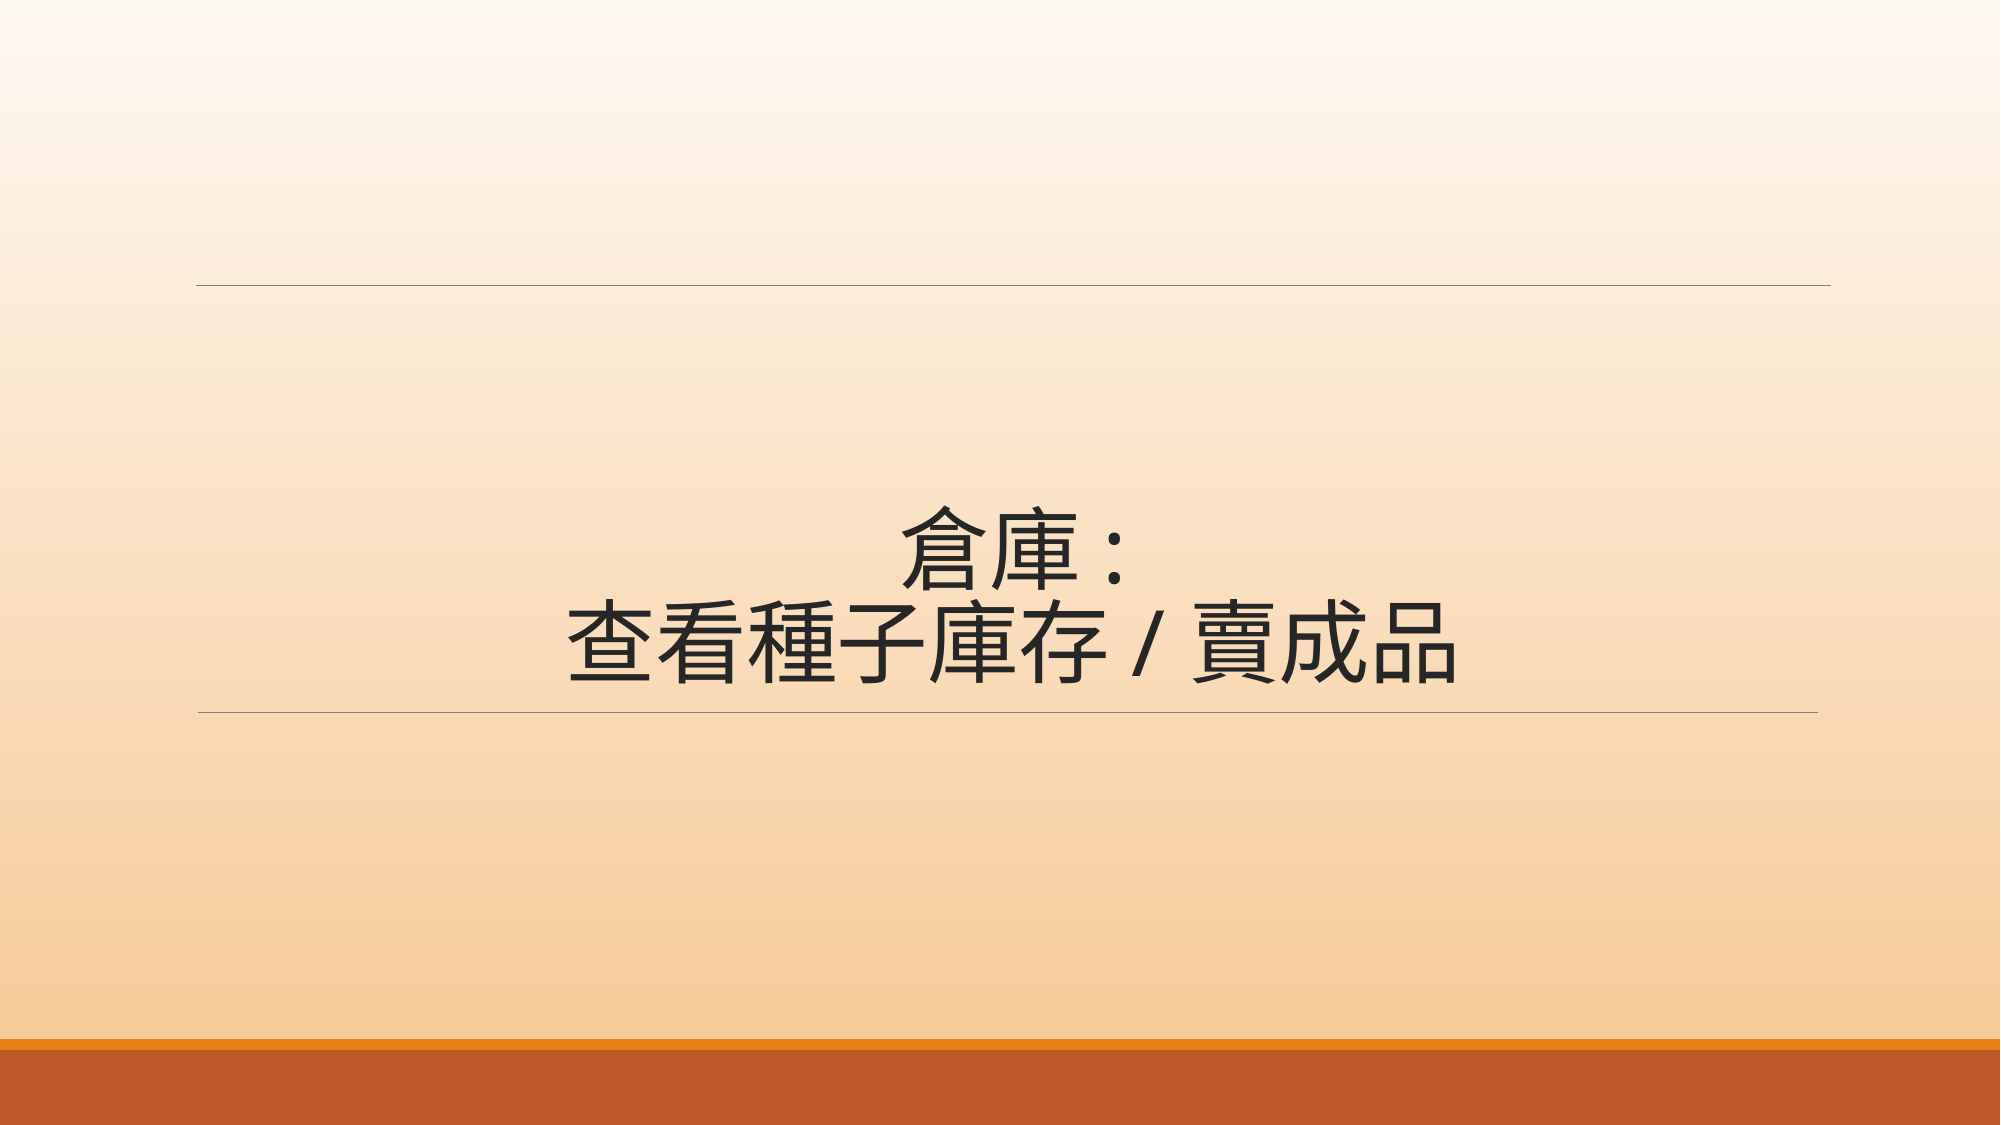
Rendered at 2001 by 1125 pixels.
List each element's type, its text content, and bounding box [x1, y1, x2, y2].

title 倉庫: 查看種子庫存/賣成品 [150, 299, 1876, 704]
